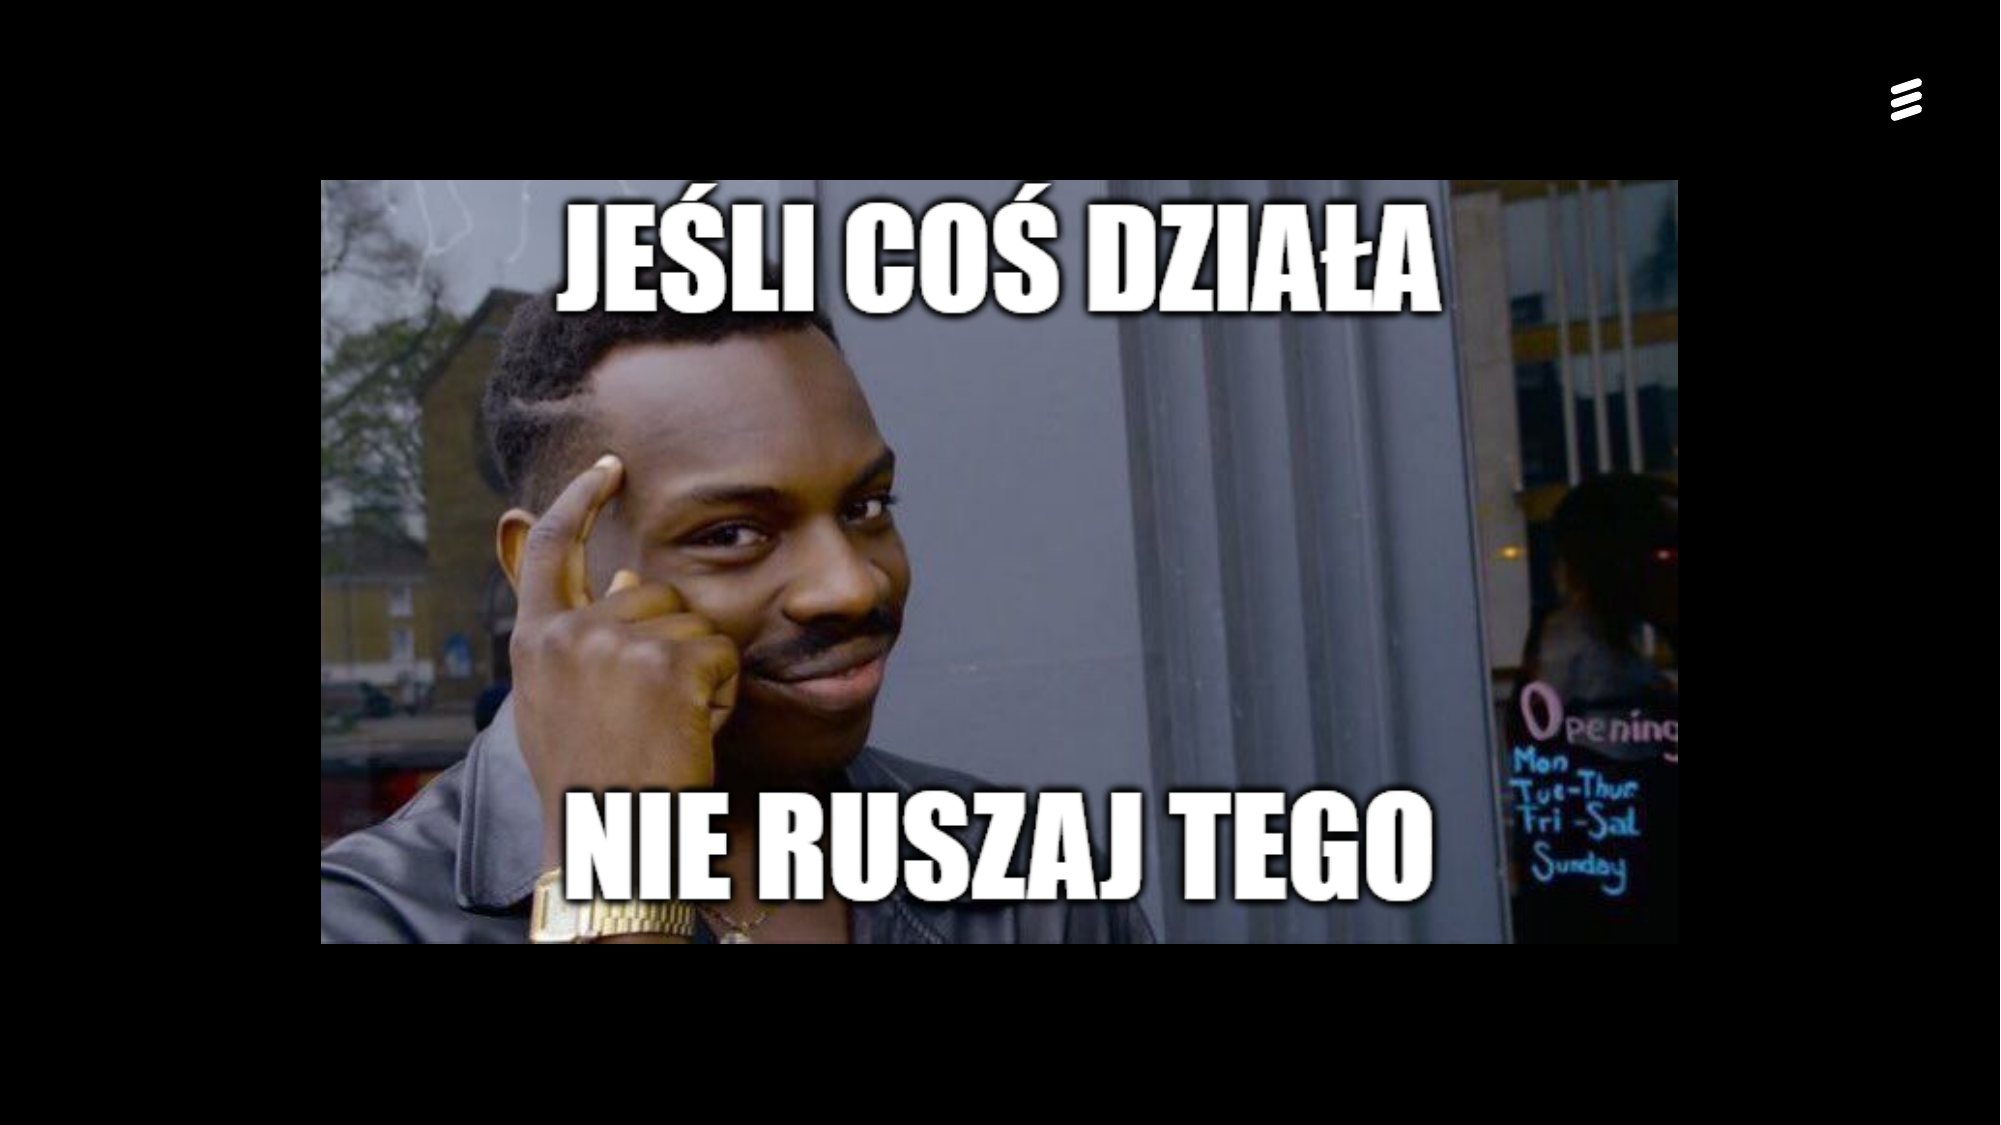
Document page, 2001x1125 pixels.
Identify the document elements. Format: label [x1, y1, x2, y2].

picture [1866, 70, 1946, 150]
picture [321, 180, 1679, 945]
